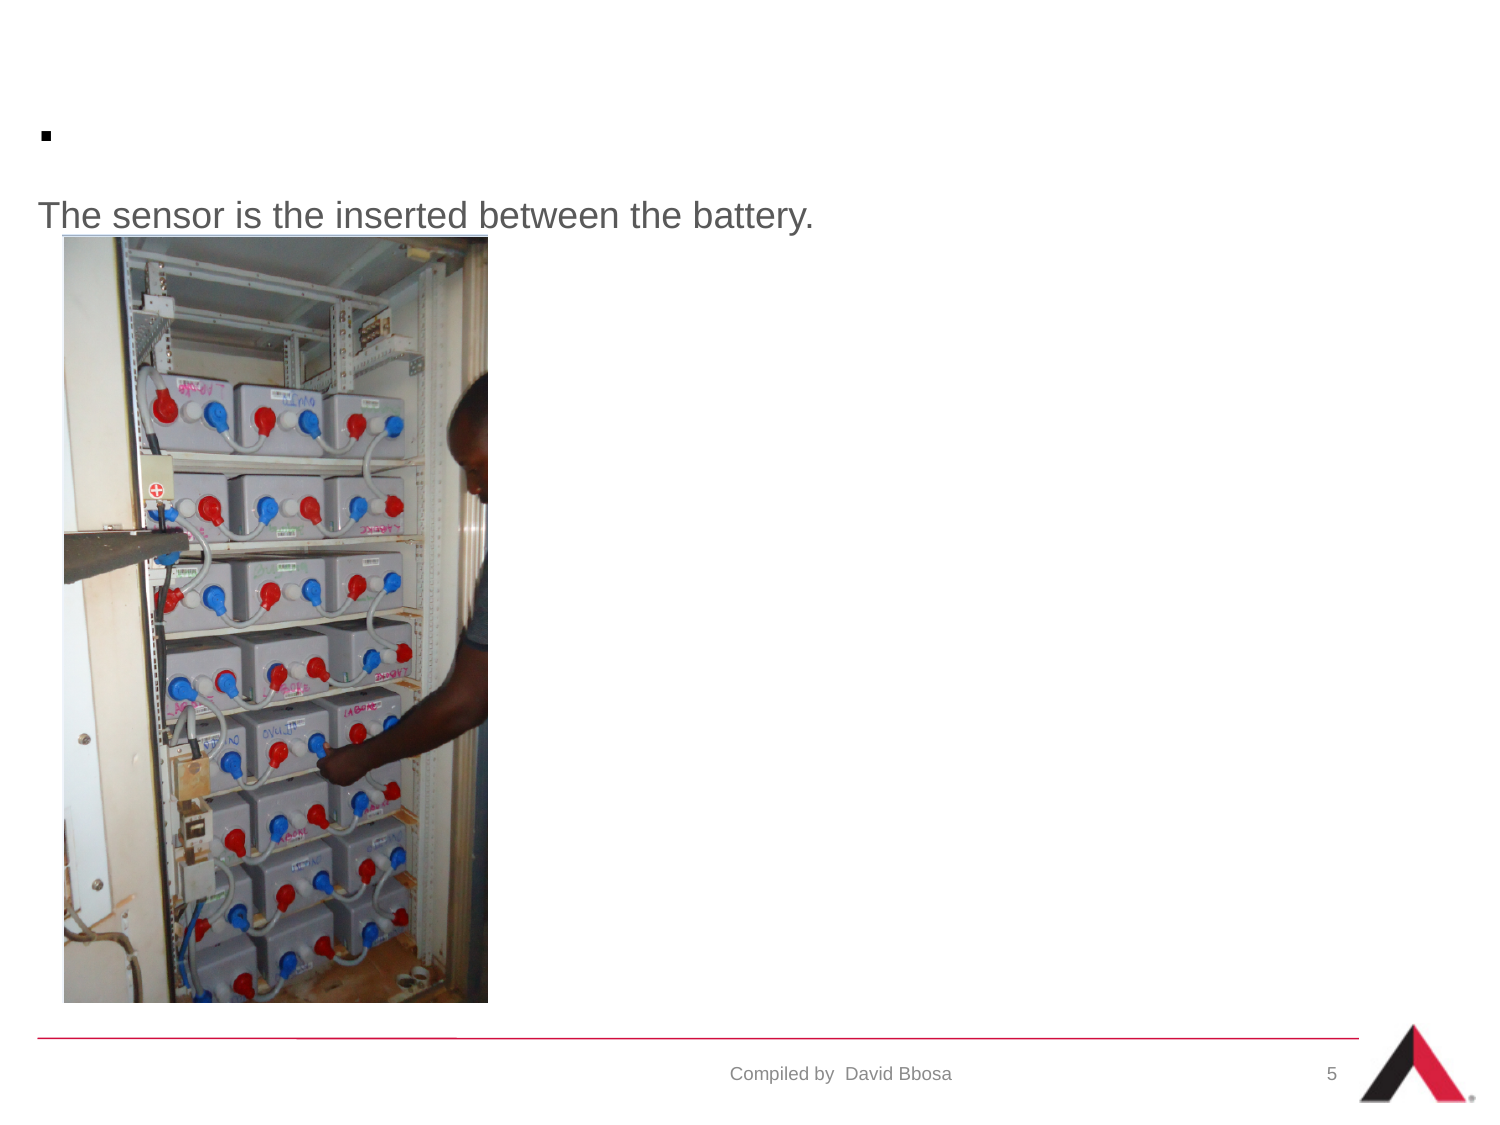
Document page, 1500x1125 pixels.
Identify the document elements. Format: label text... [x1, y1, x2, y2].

picture [1359, 1023, 1476, 1103]
picture [61, 234, 488, 1003]
list The sensor is the inserted between the battery. [37, 183, 1463, 1003]
title . [37, 45, 1463, 163]
slide_number 5 [1074, 1042, 1338, 1103]
footer Compiled by David Bbosa [628, 1042, 1054, 1103]
